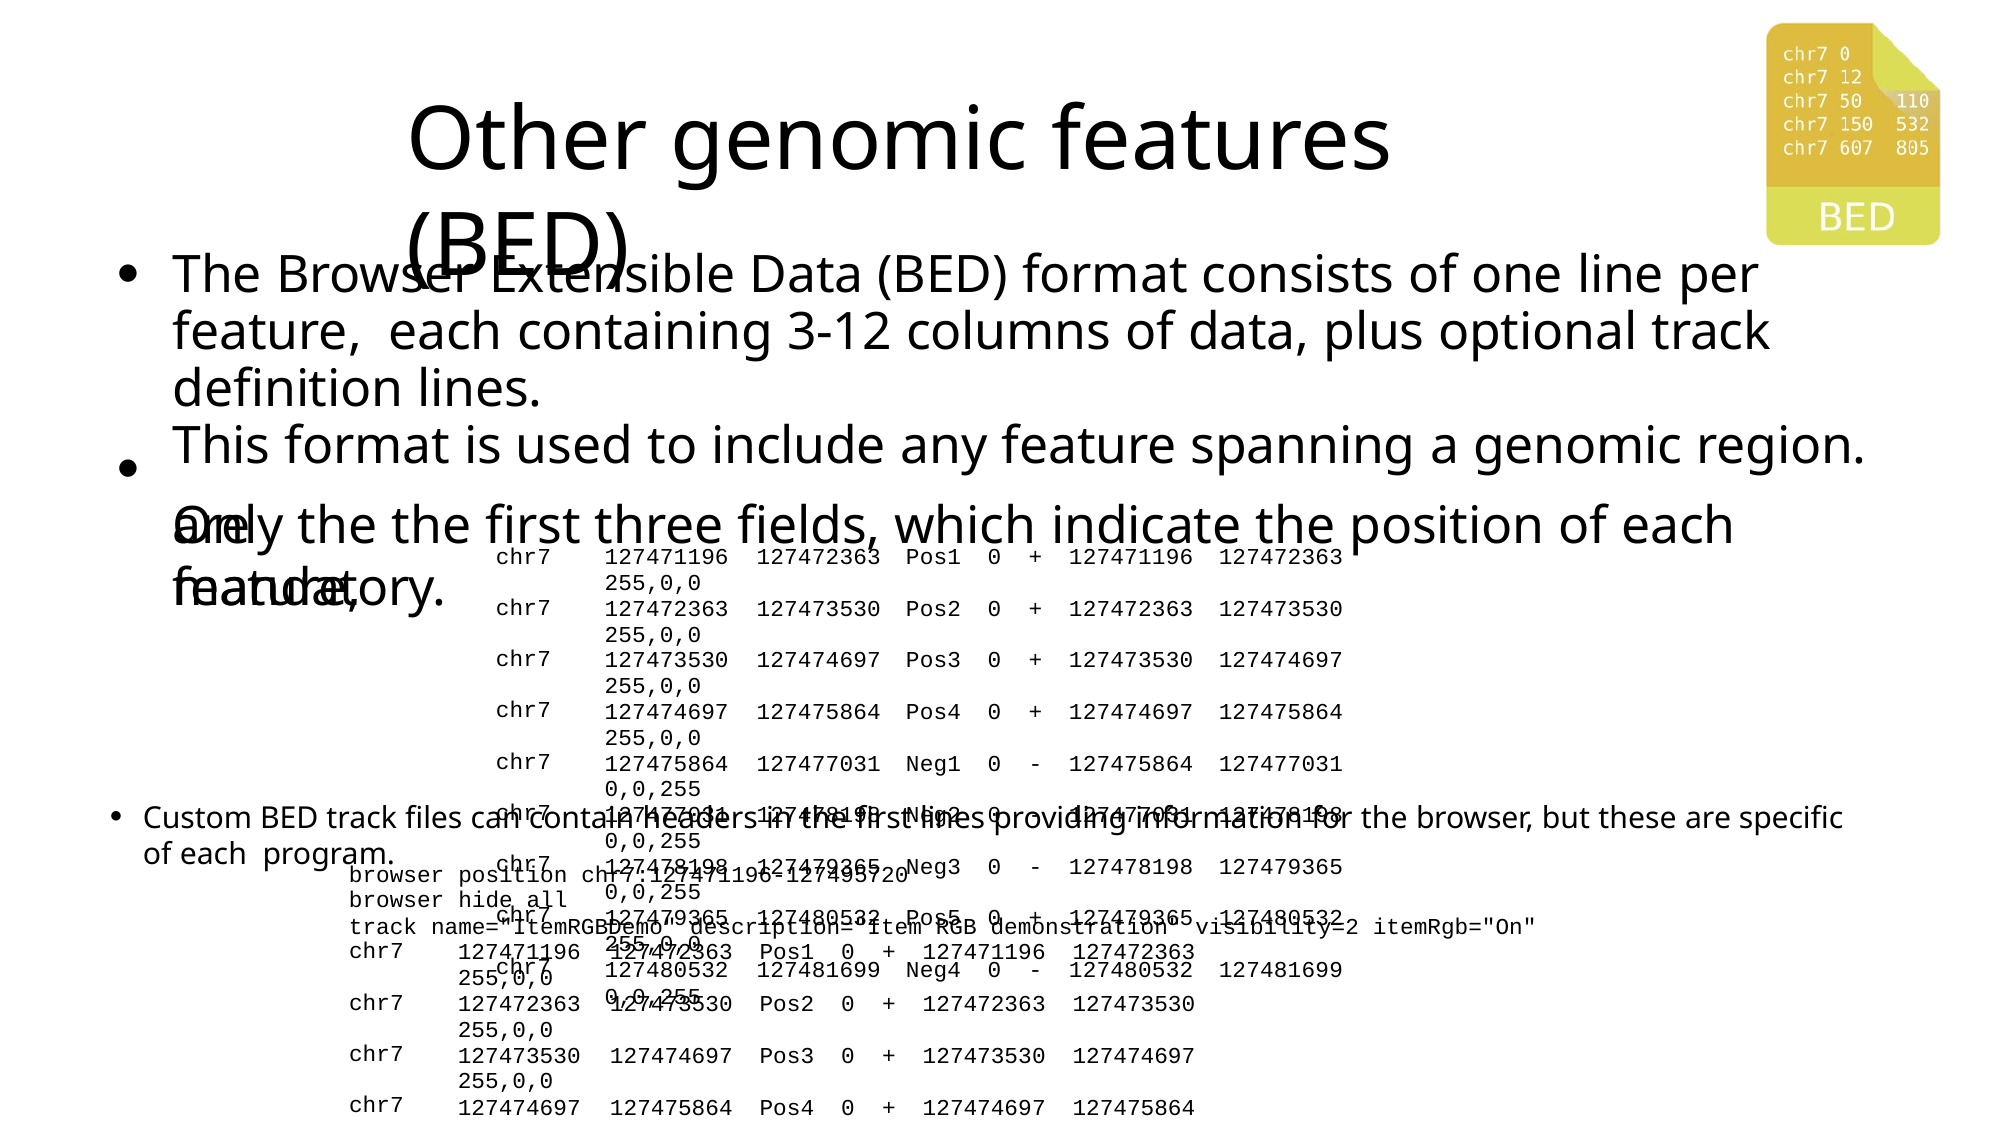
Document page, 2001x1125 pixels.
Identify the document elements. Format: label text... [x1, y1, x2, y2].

text_box The Browser Extensible Data (BED) format consists of one line per feature, each containing 3-12 columns of data, plus optional track definition lines. This format is used to include any feature spanning a genomic region. Only the the first three fields, which indicate the position of each feature, [170, 237, 1885, 616]
text_box ● [115, 253, 139, 284]
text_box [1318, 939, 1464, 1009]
text_box chr7 chr7 chr7 chr7 [346, 939, 407, 1118]
text_box 127471196 127472363 Pos1 0 + 127471196 127472363 255,0,0 127472363 127473530 Pos2 0 + 127472363 127473530 255,0,0 127473530 127474697 Pos3 0 + 127473530 127474697 255,0,0 127474697 127475864 Pos4 0 + 127474697 127475864 255,0,0 127475864 127477031 Neg1 0 - 127475864 127477031 0,0,255 127477031 127478198 Neg2 0 - 127477031 127478198 0,0,255 127478198 127479365 Neg3 0 - 127478198 127479365 0,0,255 127479365 127480532 Pos5 0 + 127479365 127480532 255,0,0 127480532 127481699 Neg4 0 - 127480532 127481699 0,0,255 [601, 539, 1464, 795]
title Other genomic features (BED) [404, 78, 1595, 237]
text_box ● [108, 803, 124, 822]
text_box Custom BED track files can contain headers in the first lines providing information for the browser, but these are specific of each program. browser position chr7:127471196-127495720 browser hide all track name="ItemRGBDemo" description="Item RGB demonstration" visibility=2 itemRgb="On" [140, 795, 1858, 939]
picture [1766, 21, 1941, 246]
text_box are mandatory. [170, 489, 518, 617]
text_box 127471196 127472363 Pos1 0 + 127471196 127472363 255,0,0 127472363 127473530 Pos2 0 + 127472363 127473530 255,0,0 127473530 127474697 Pos3 0 + 127473530 127474697 255,0,0 127474697 127475864 Pos4 0 + 127474697 127475864 255,0,0 [455, 939, 1318, 1125]
text_box ● [115, 448, 139, 479]
text_box chr7 chr7 chr7 chr7 chr7 chr7 chr7 chr7 chr7 [493, 539, 553, 795]
